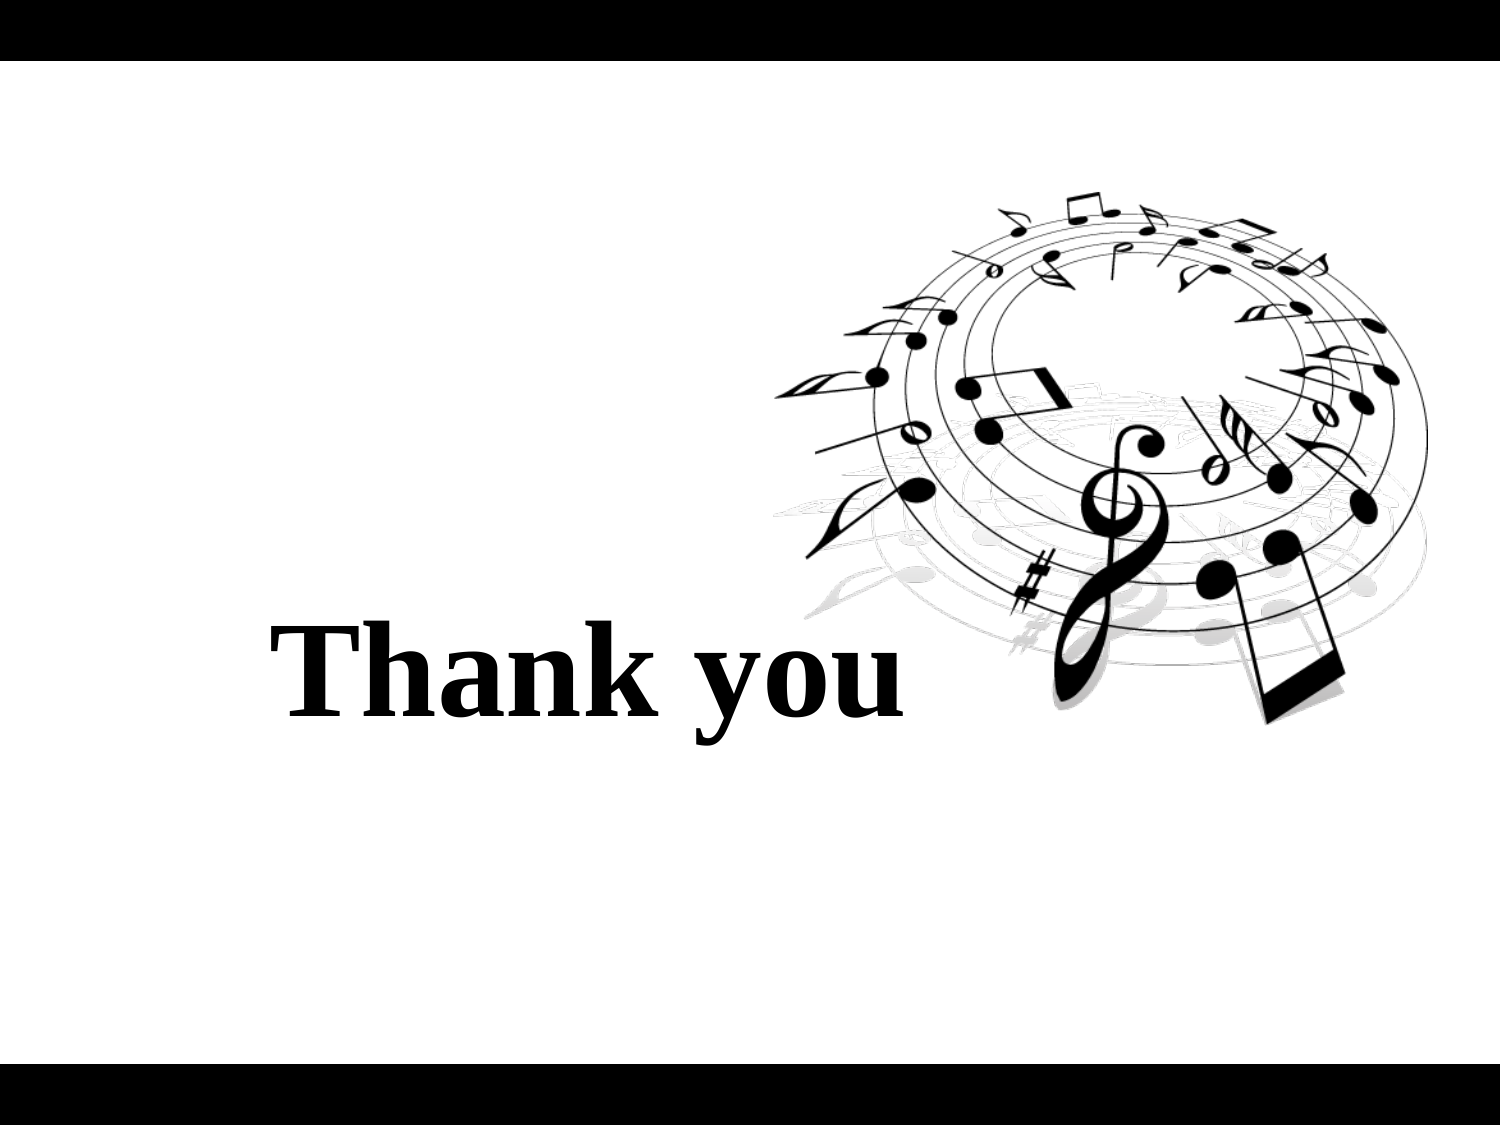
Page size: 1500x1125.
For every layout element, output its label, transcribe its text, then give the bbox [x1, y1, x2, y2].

text_box [0, 0, 1500, 60]
text_box [0, 1066, 1500, 1125]
picture [773, 131, 1428, 787]
text_box Thank you [182, 571, 768, 754]
